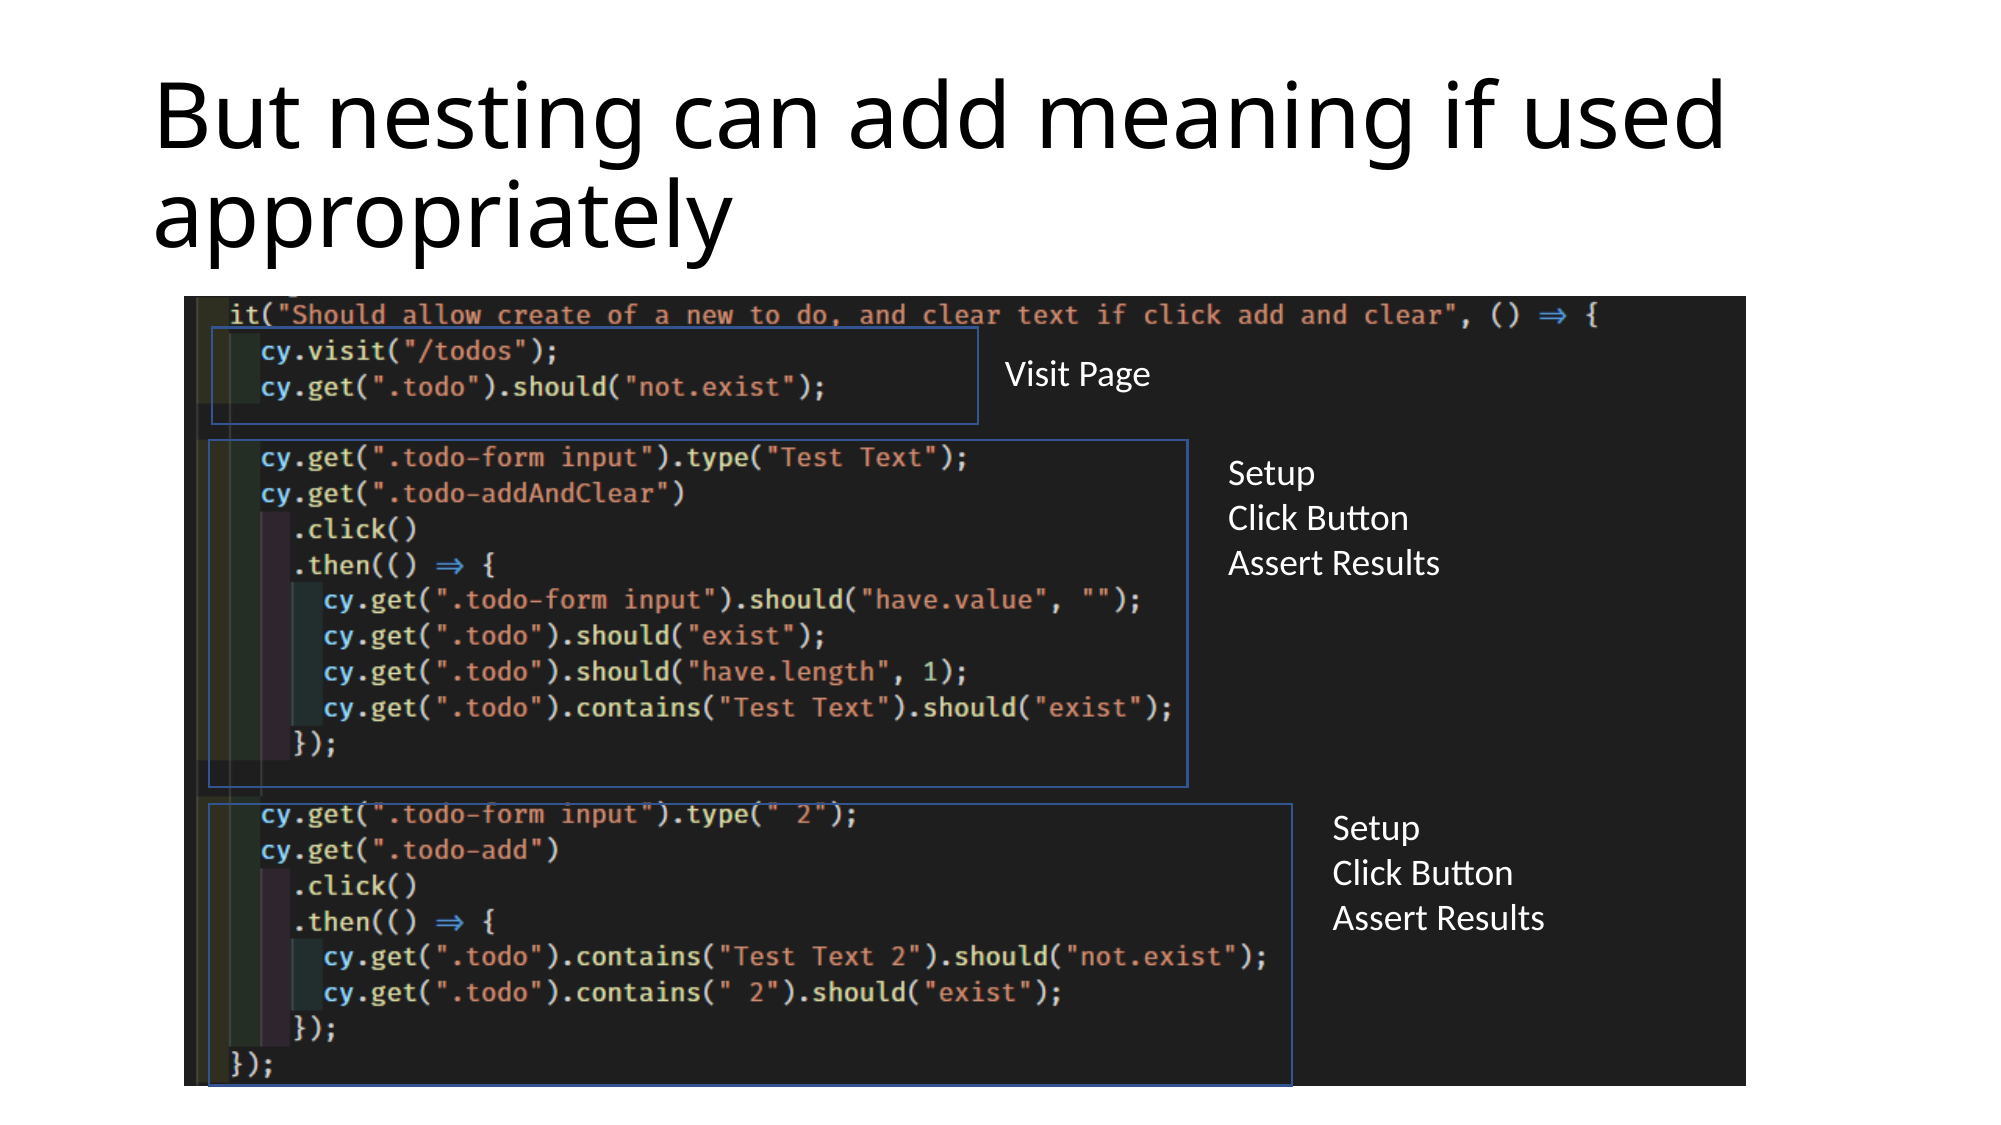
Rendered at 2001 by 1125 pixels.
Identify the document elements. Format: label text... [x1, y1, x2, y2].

picture [184, 296, 1746, 1086]
title But nesting can add meaning if used appropriately [137, 59, 1863, 278]
